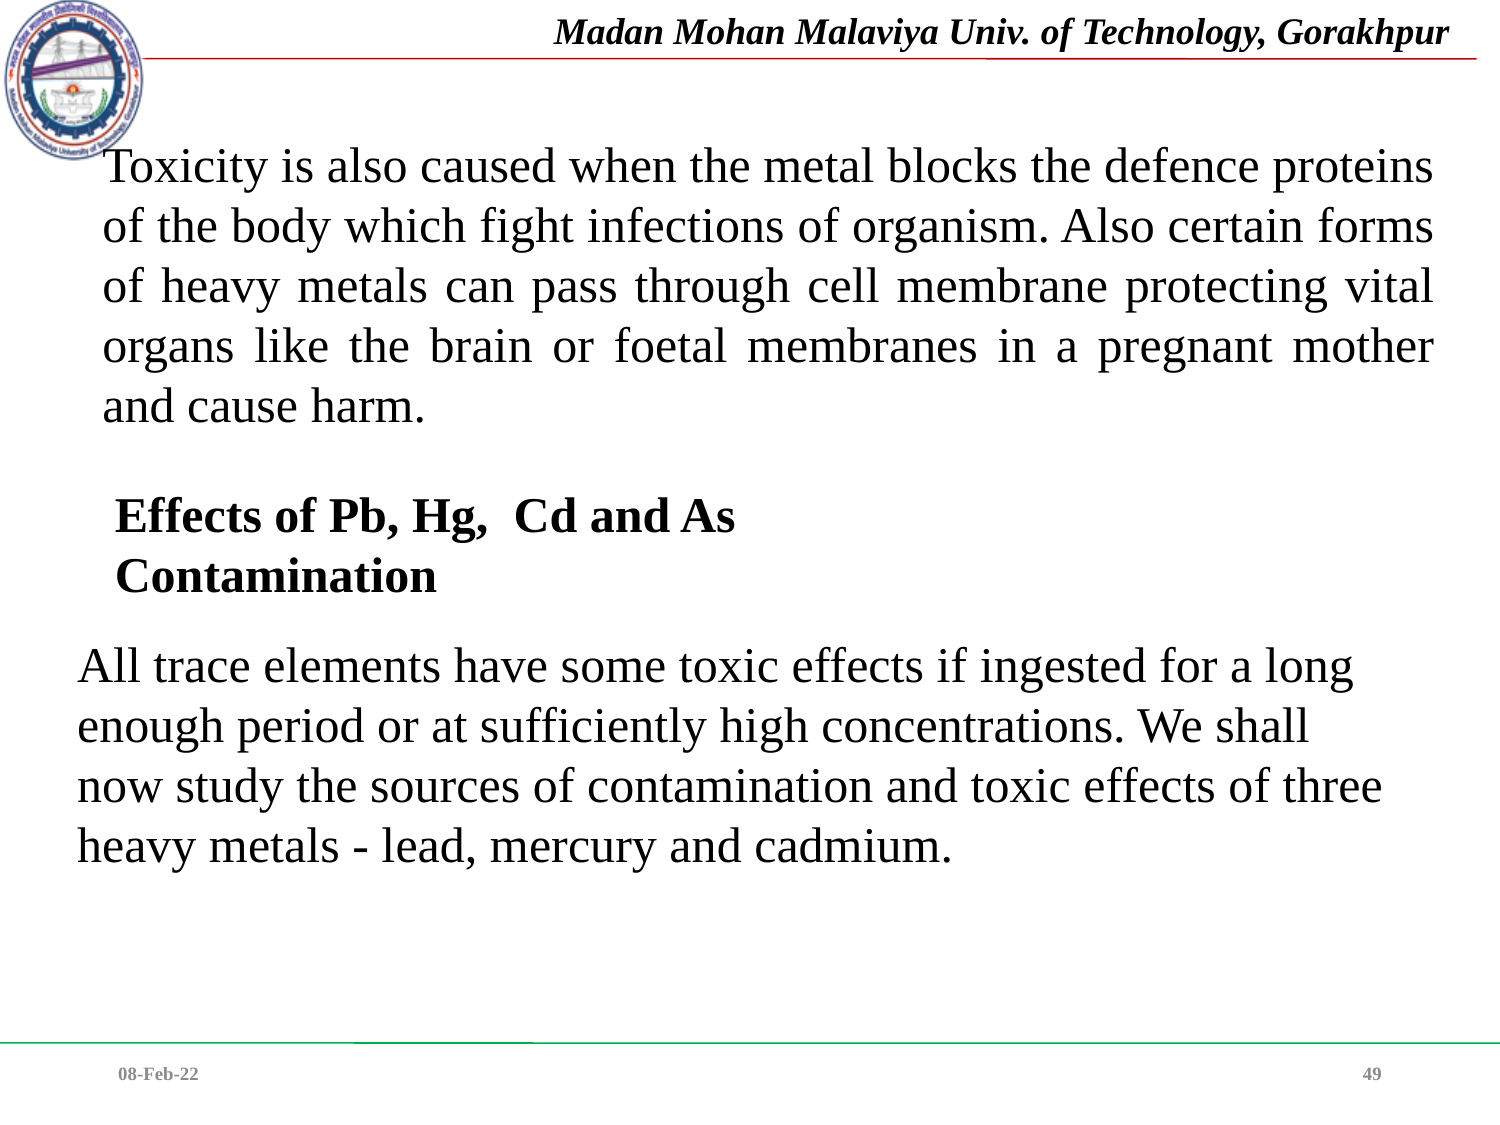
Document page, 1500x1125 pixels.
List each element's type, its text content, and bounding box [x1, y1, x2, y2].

text_box All trace elements have some toxic effects if ingested for a long enough period or at sufficiently high concentrations. We shall now study the sources of contamination and toxic effects of three heavy metals - lead, mercury and cadmium. [62, 624, 1413, 880]
text_box Effects of Pb, Hg, Cd and As Contamination [99, 474, 1025, 610]
text_box Toxicity is also caused when the metal blocks the defence proteins of the body which fight infections of organism. Also certain forms of heavy metals can pass through cell membrane protecting vital organs like the brain or foetal membranes in a pregnant mother and cause harm. [87, 124, 1450, 440]
slide_number 49 [1059, 1042, 1397, 1103]
footer [496, 1042, 1004, 1103]
slide_number 08-Feb-22 [103, 1042, 441, 1103]
picture [0, 0, 148, 166]
